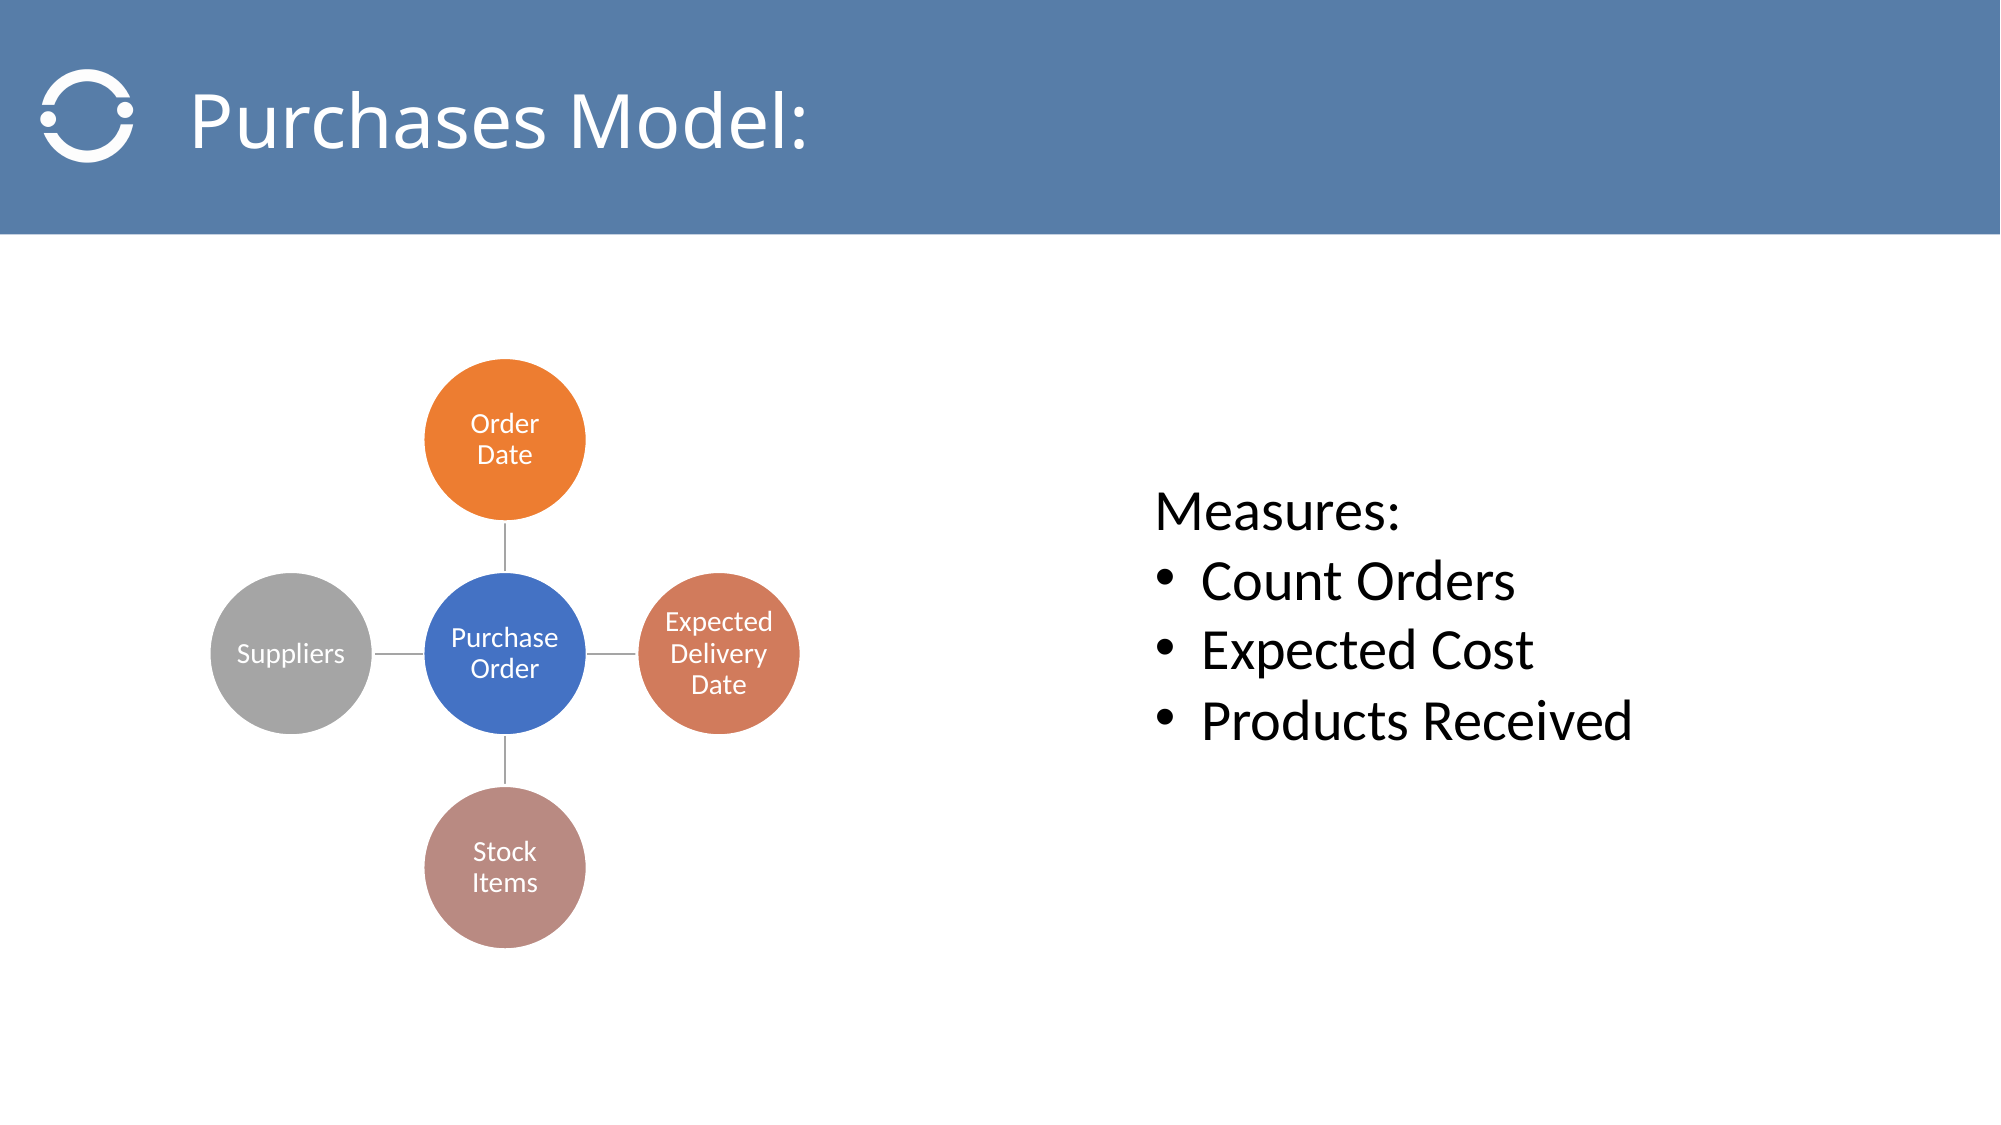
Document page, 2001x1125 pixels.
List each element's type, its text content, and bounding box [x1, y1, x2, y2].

picture [14, 43, 160, 189]
text_box [0, 0, 2000, 235]
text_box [133, 355, 877, 953]
text_box Measures: Count Orders Expected Cost Products Received [1139, 464, 1680, 759]
text_box Purchases Model: [173, 47, 1317, 171]
